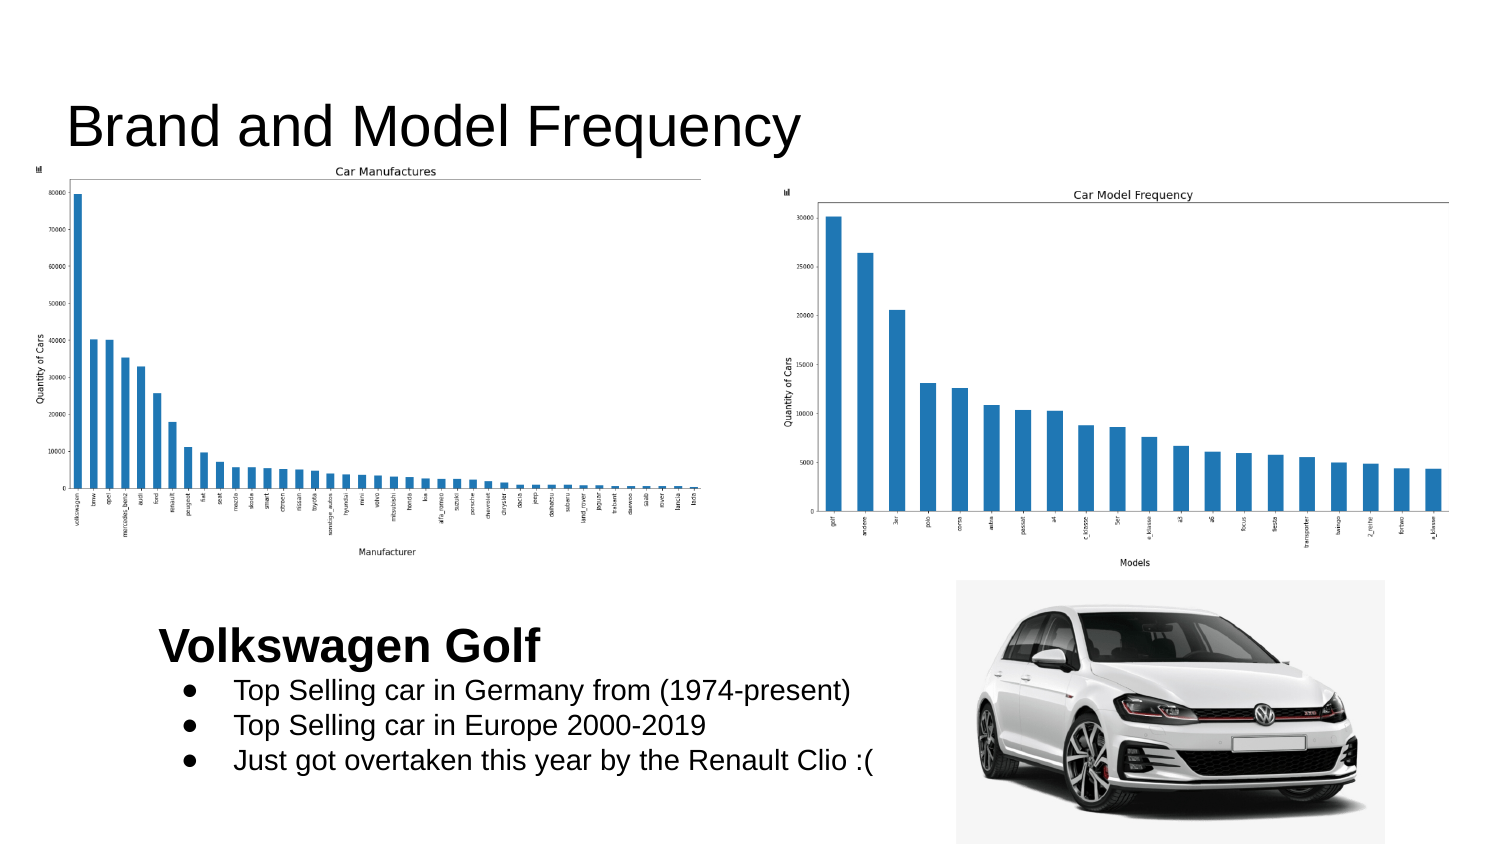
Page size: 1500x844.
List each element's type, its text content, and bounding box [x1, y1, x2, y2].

title Brand and Model Frequency [51, 72, 1449, 167]
picture [784, 188, 1450, 568]
text_box Volkswagen Golf Top Selling car in Germany from (1974-present) Top Selling car in Europe 2000-2019 Just got overtaken this year by the Renault Clio :( [143, 599, 951, 723]
picture [36, 166, 702, 556]
picture [956, 580, 1385, 844]
